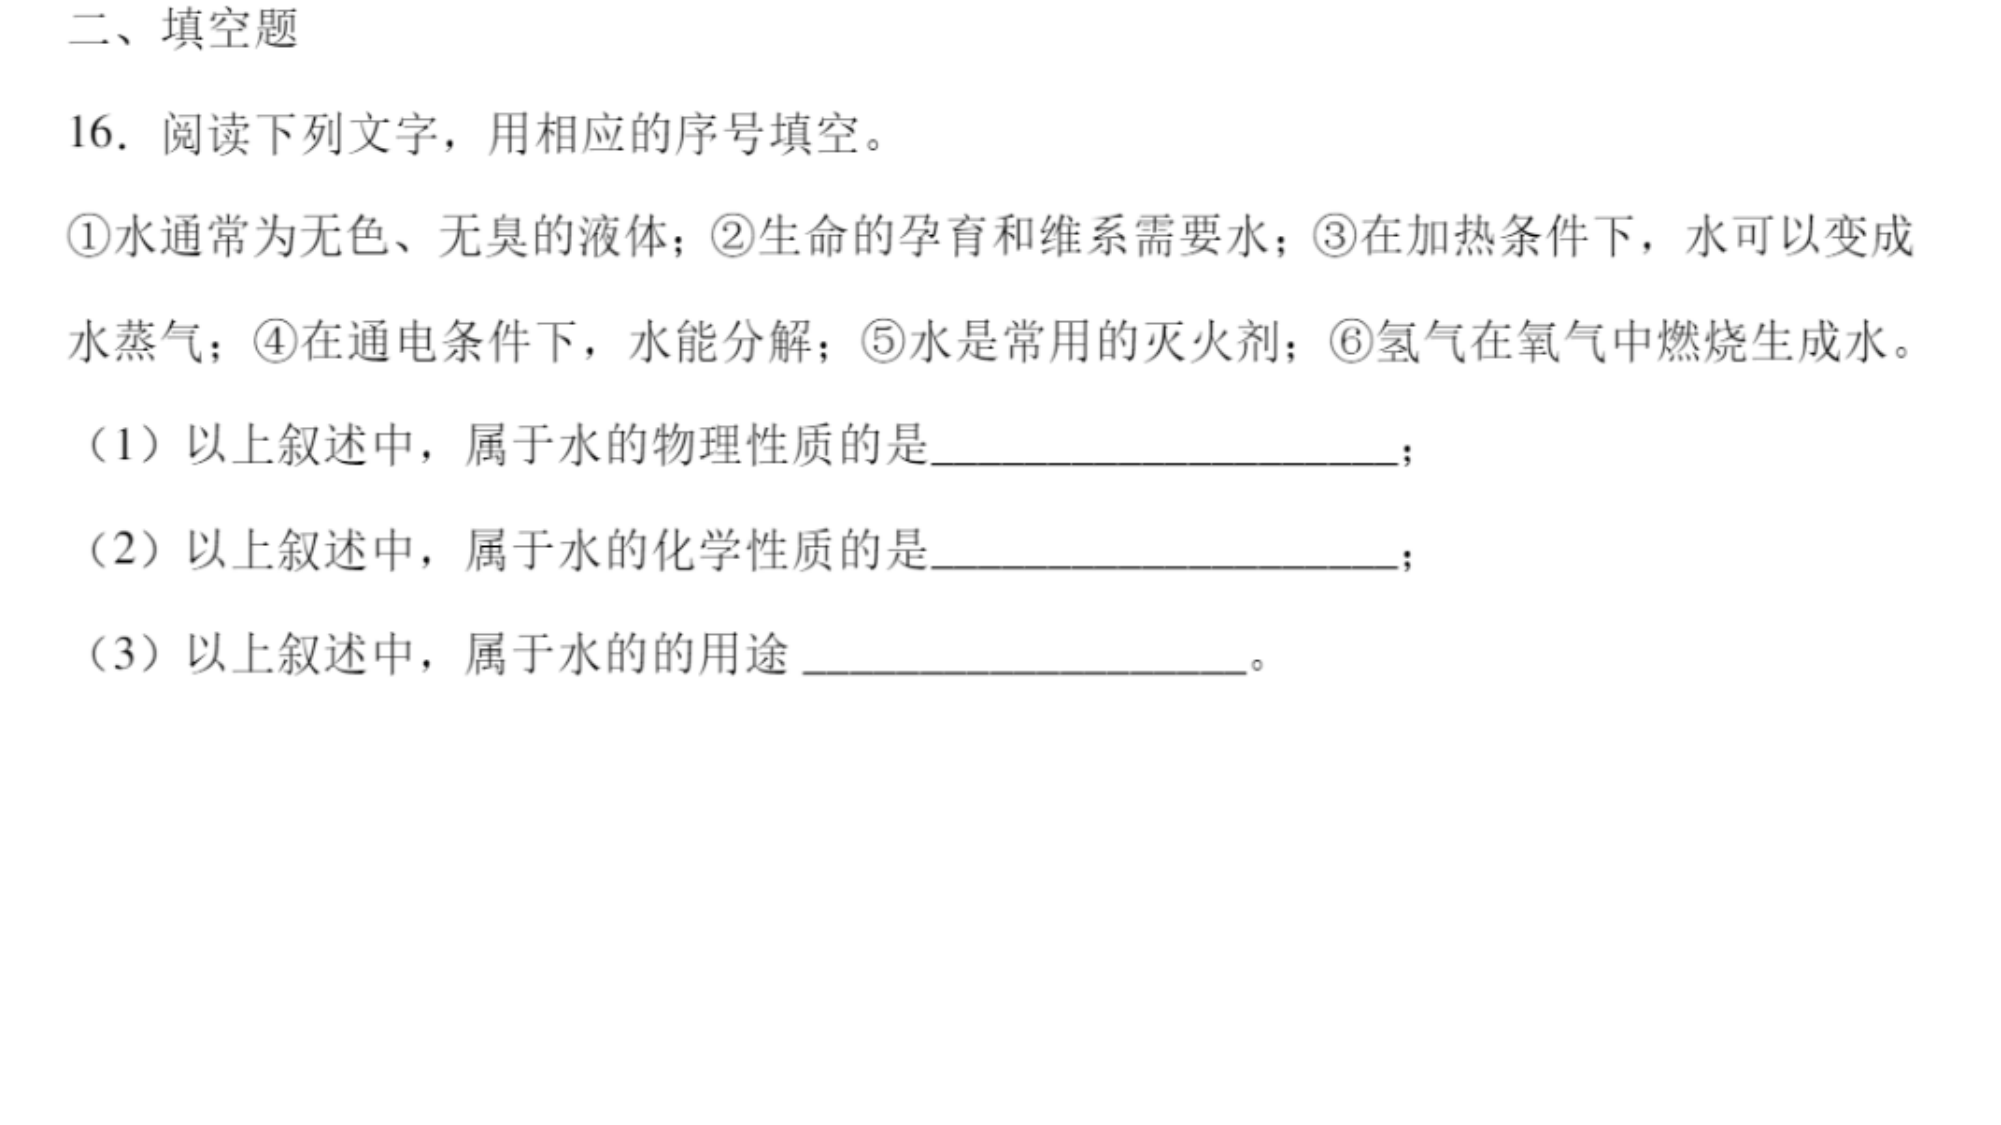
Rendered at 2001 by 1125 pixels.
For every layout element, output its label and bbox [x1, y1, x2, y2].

picture [0, 0, 1936, 707]
